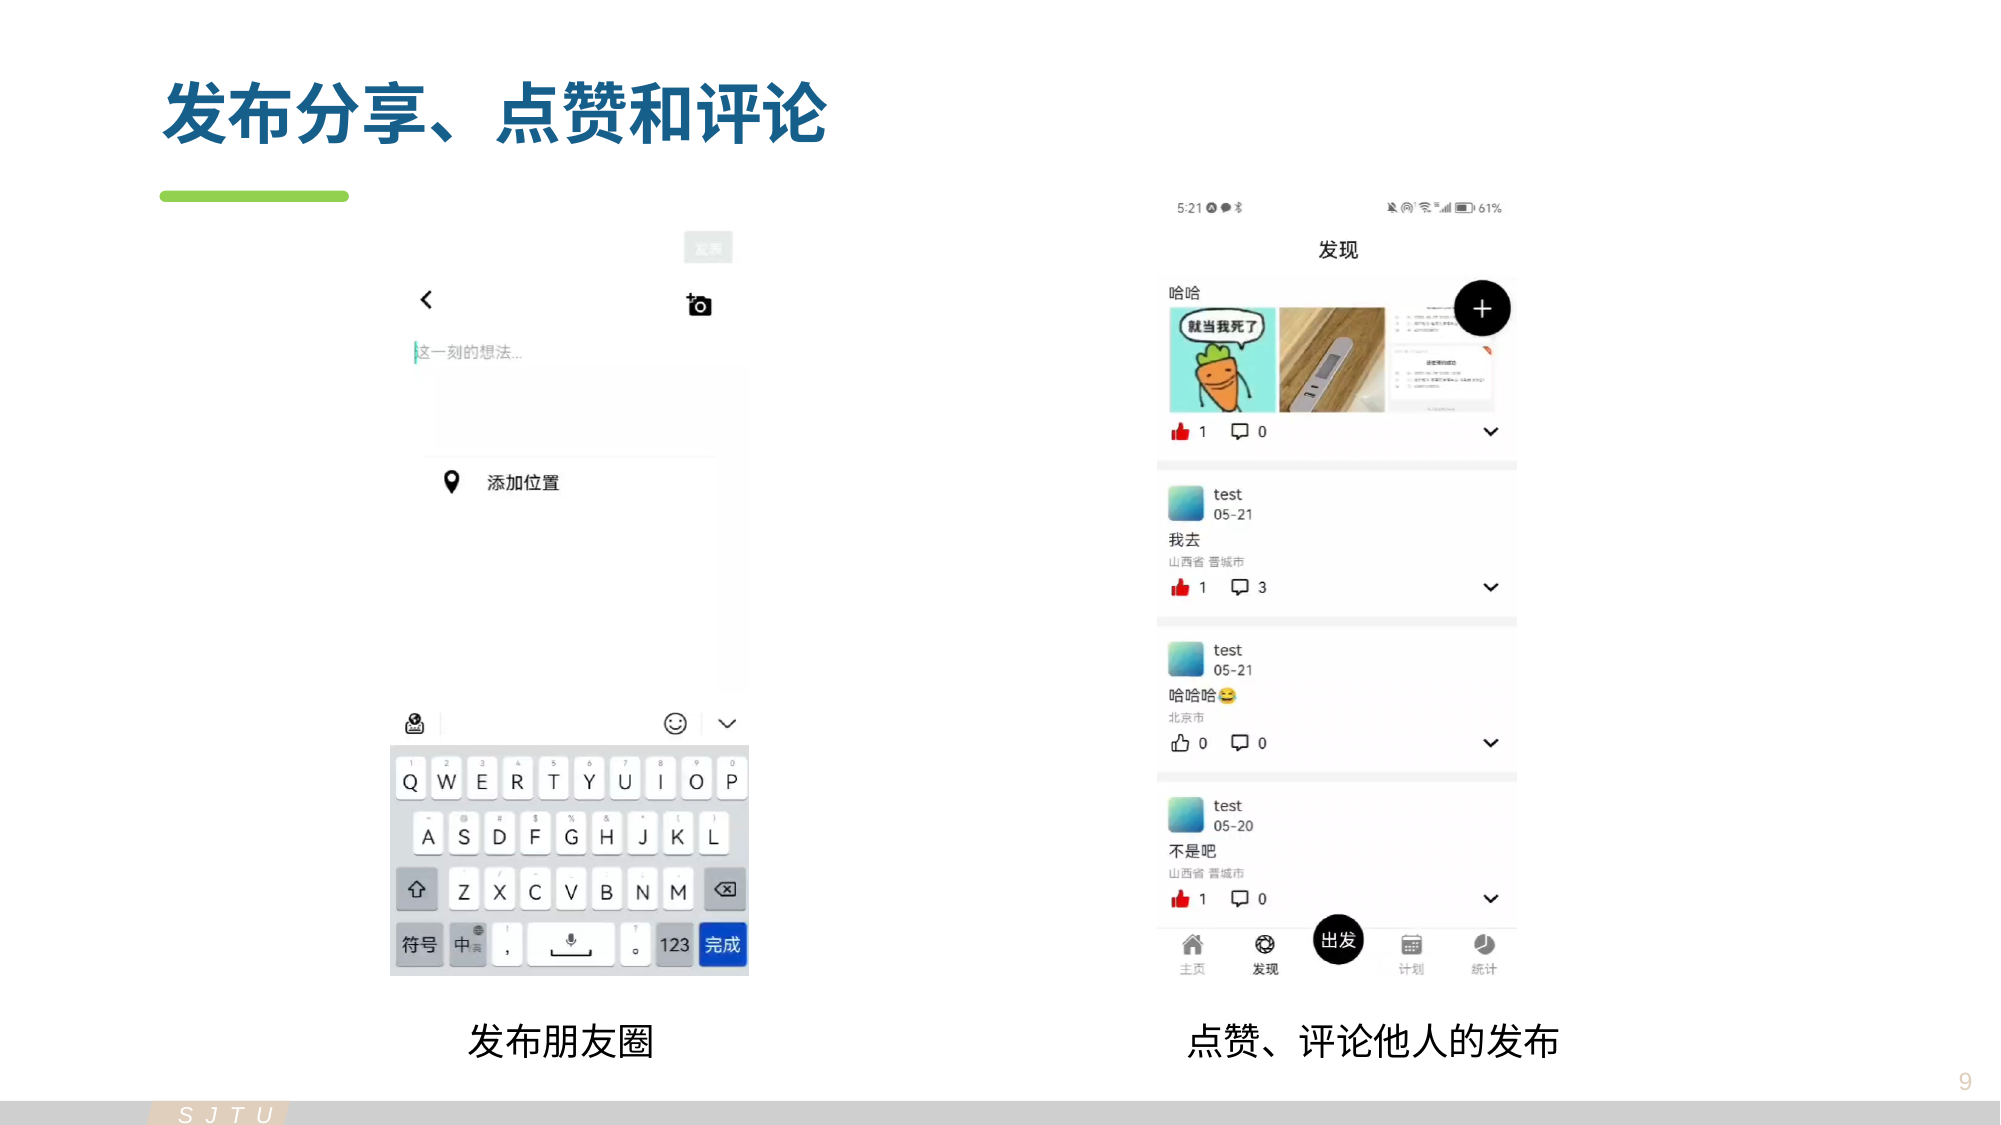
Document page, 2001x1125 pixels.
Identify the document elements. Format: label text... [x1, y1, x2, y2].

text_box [389, 194, 750, 977]
text_box 点赞、评论他人的发布 [1171, 1010, 1587, 1070]
text_box 发布朋友圈 [453, 1010, 869, 1070]
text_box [1156, 194, 1518, 977]
list 发布分享、点赞和评论 [146, 62, 1750, 161]
slide_number 9 [1817, 1052, 1988, 1109]
